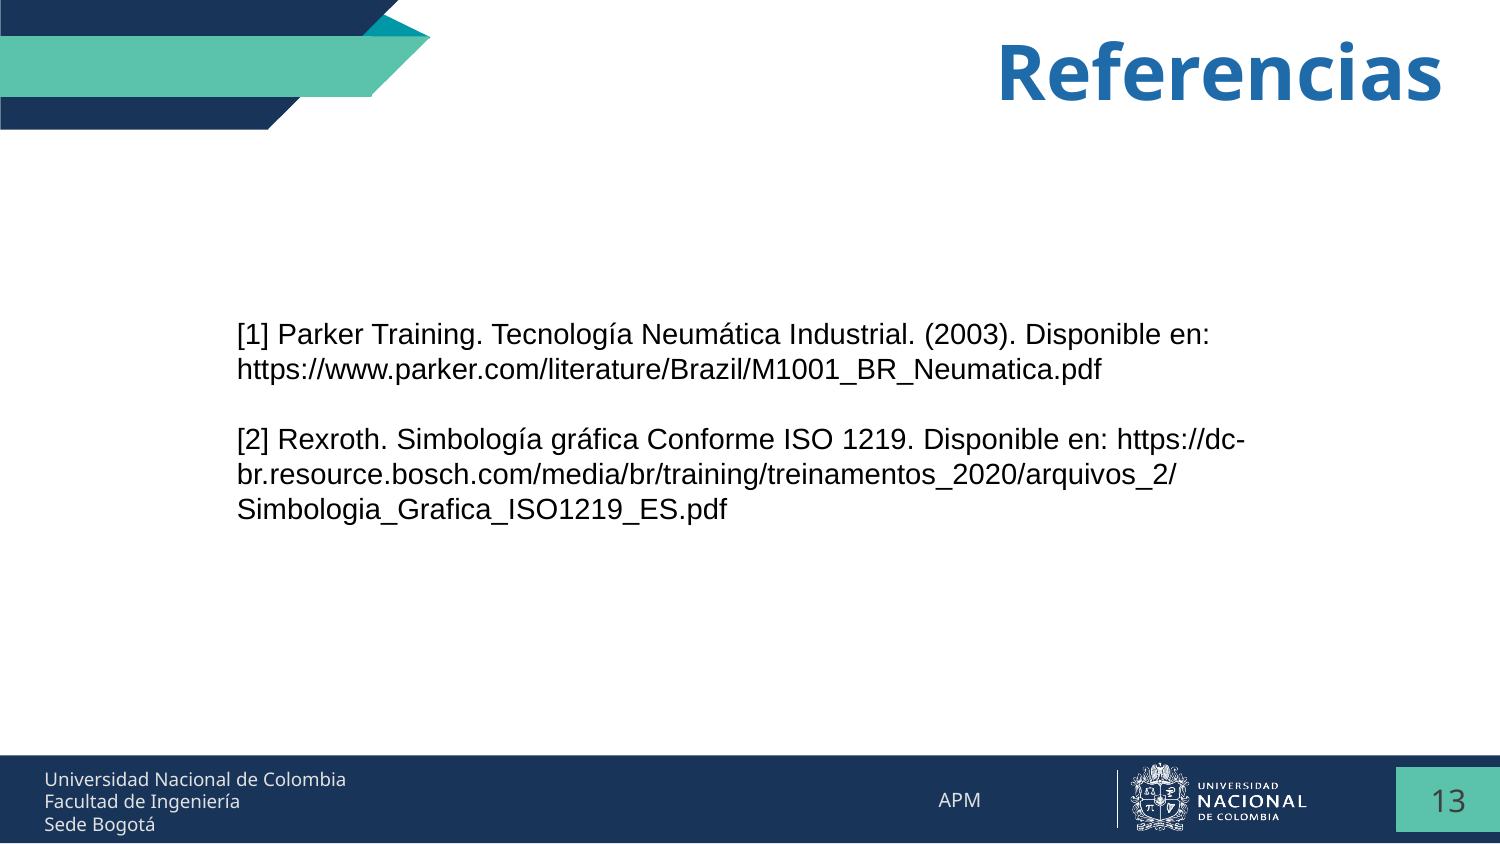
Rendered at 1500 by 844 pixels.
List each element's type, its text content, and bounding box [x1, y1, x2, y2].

slide_number 13 [1403, 766, 1494, 832]
picture [1124, 755, 1313, 844]
text_box [1] Parker Training. Tecnología Neumática Industrial. (2003). Disponible en: https://www.parker.com/literature/Brazil/M1001_BR_Neumatica.pdf [2] Rexroth. Simbología gráfica Conforme ISO 1219. Disponible en: https://dc-br.resource.bosch.com/media/br/training/treinamentos_2020/arquivos_2/Simbologia_Grafica_ISO1219_ES.pdf [221, 300, 1279, 541]
text_box Referencias [403, 15, 1460, 215]
